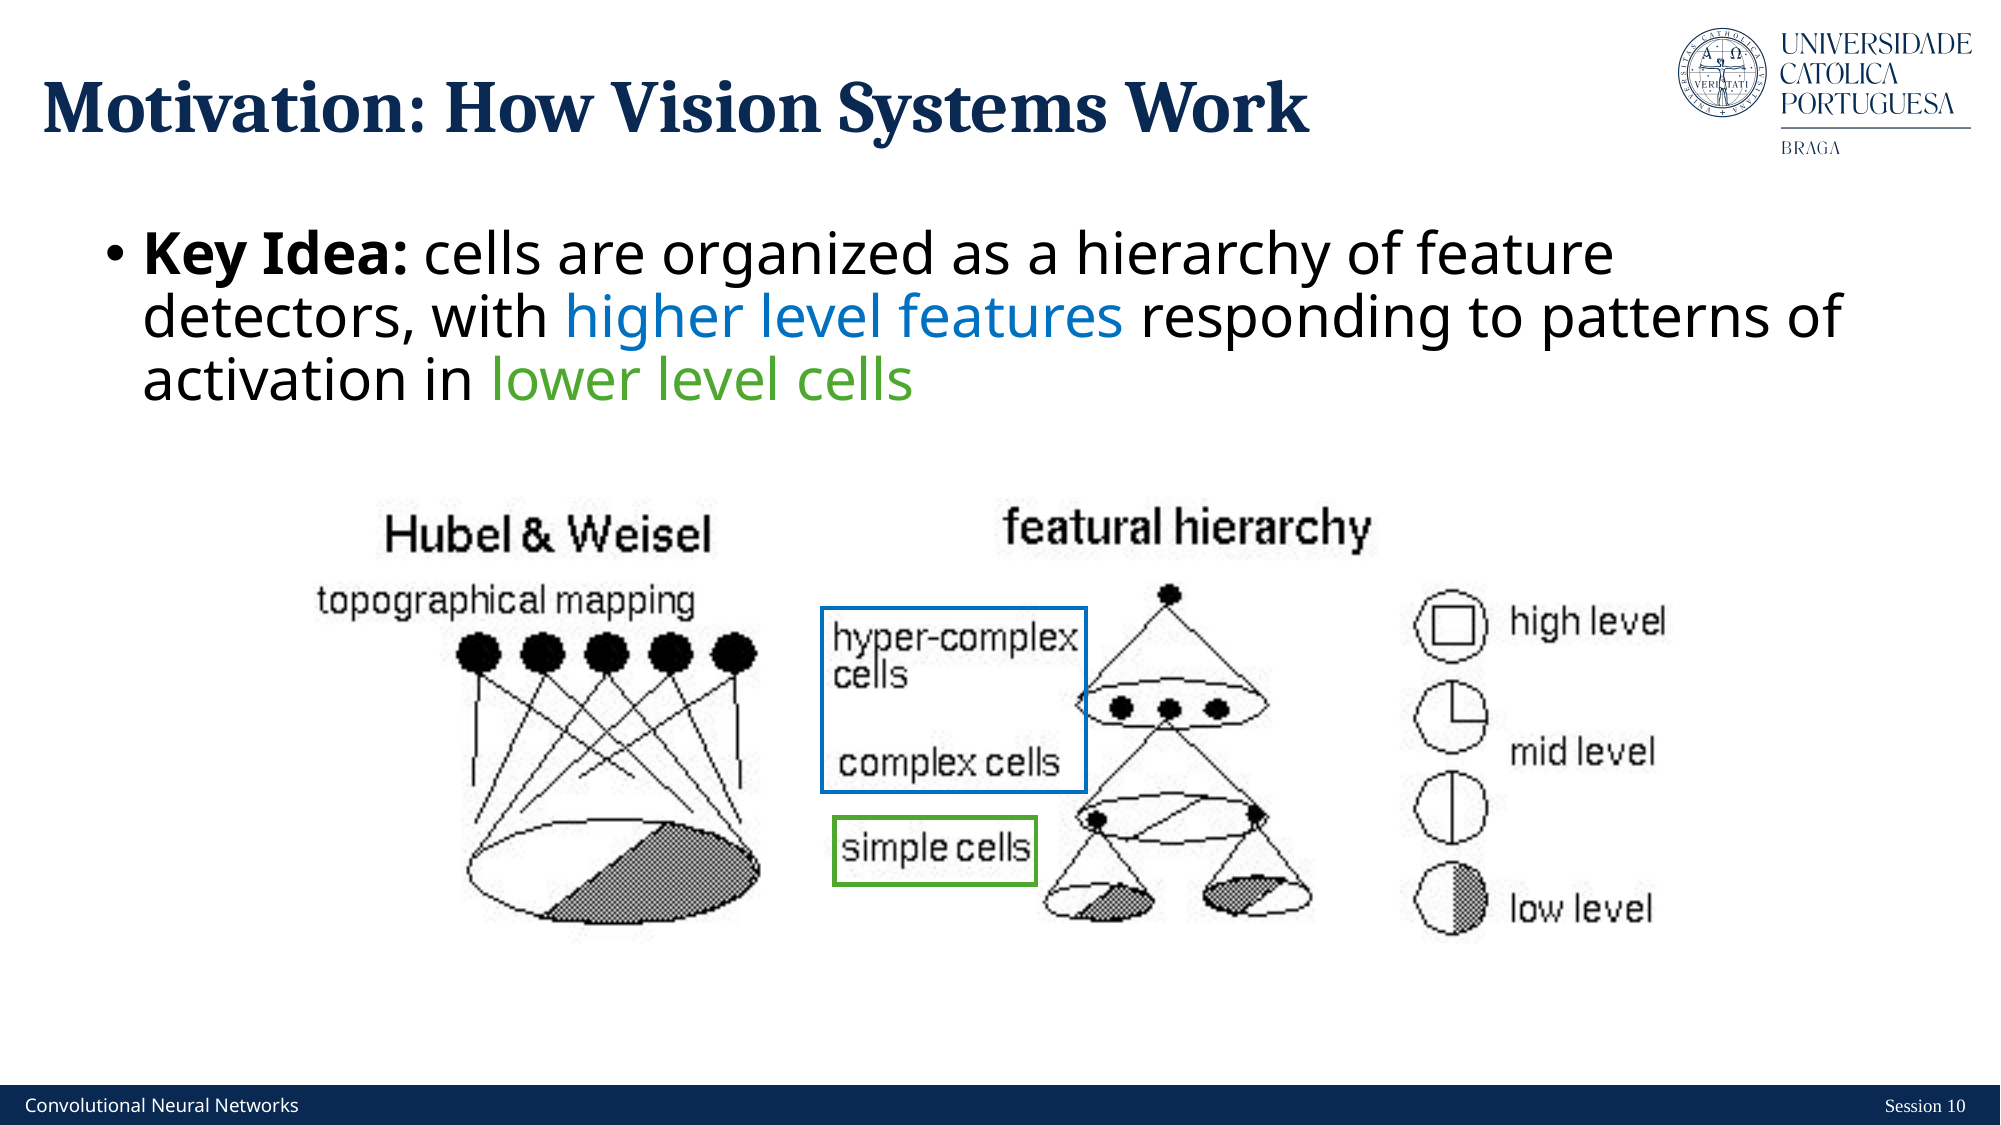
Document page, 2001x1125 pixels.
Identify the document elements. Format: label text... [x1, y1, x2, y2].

text_box Convolutional Neural Networks [9, 1086, 1126, 1125]
list Key Idea: cells are organized as a hierarchy of feature detectors, with higher level features responding to patterns of activation in lower level cells [89, 216, 1895, 1075]
title Motivation: How Vision Systems Work [27, 0, 1753, 218]
picture [1672, 18, 1982, 163]
text_box Session 10 [1126, 1086, 1981, 1125]
text_box [0, 1085, 2000, 1125]
picture [313, 497, 1674, 948]
